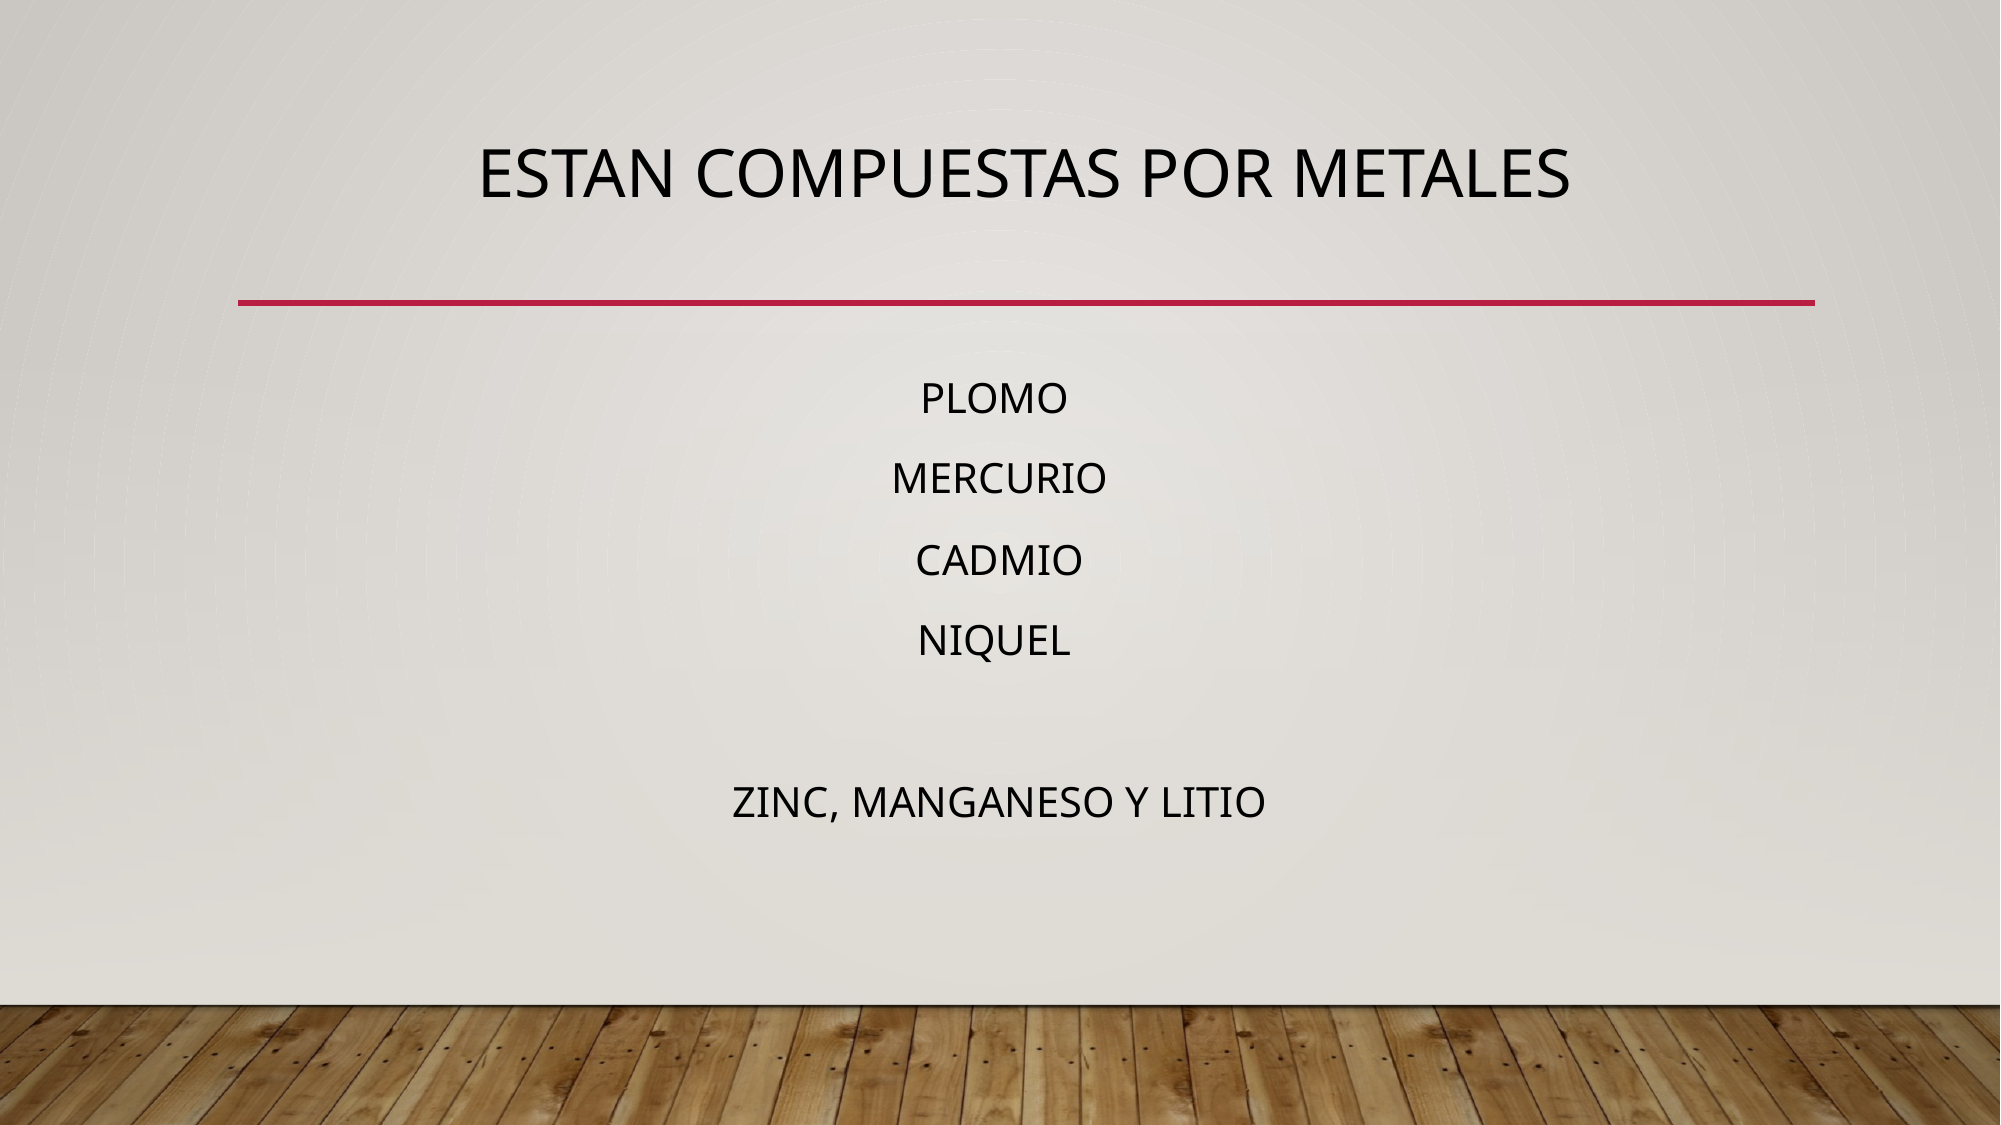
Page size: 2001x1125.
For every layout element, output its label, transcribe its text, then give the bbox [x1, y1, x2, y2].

list PLOMO MERCURIO CADMIO NIQUEL ZINC, MANGANESO Y LITIO [137, 354, 1863, 1068]
title ESTAN COMPUESTAS POR METALES [238, 131, 1814, 305]
picture [0, 1005, 2000, 1125]
